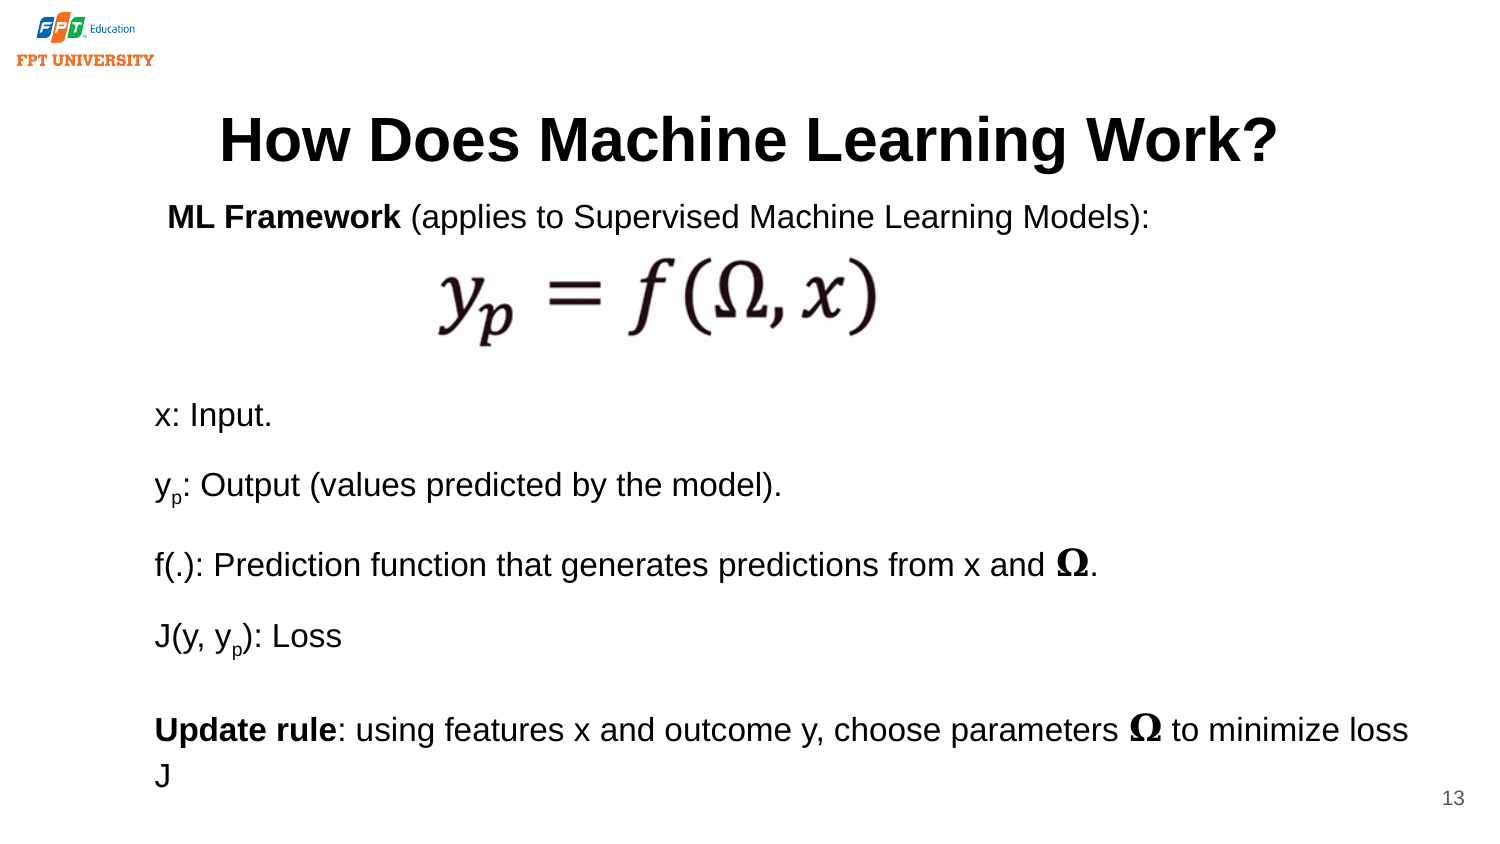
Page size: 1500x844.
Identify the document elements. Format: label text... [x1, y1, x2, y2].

slide_number 13 [1389, 764, 1480, 830]
text_box ML Framework (applies to Supervised Machine Learning Models): [152, 173, 1273, 250]
title How Does Machine Learning Work? [51, 72, 1449, 167]
picture [429, 235, 894, 360]
picture [11, 1, 160, 77]
list x: Input. yp: Output (values predicted by the model). f(.): Prediction function that generates predictions from x and 𝛀. J(y, yp): Loss Update rule: using features x and outcome y, choose parameters 𝛀 to minimize loss J [139, 372, 1449, 844]
